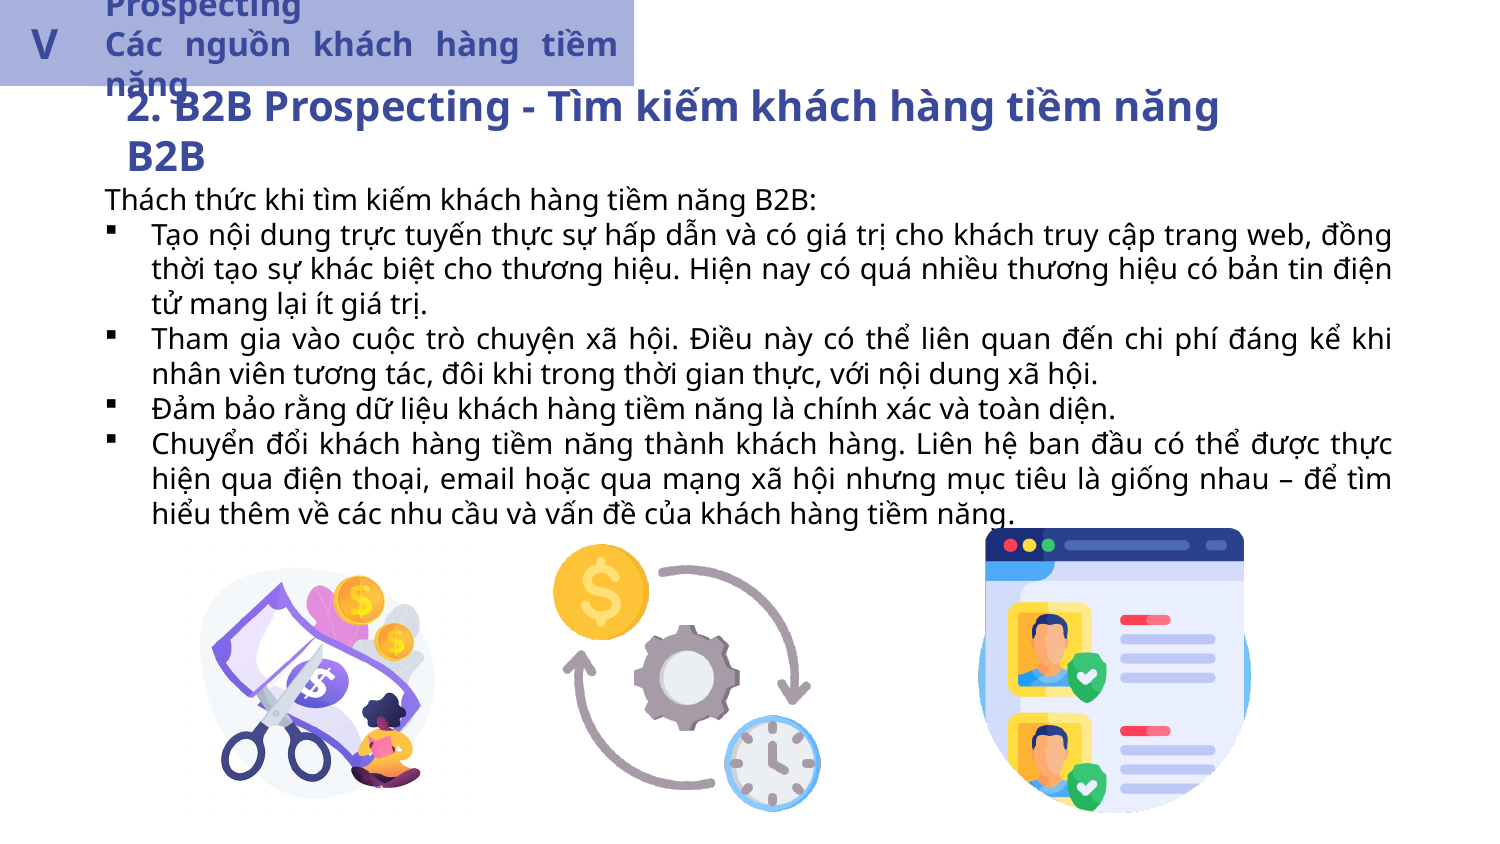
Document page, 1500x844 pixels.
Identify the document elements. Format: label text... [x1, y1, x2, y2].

picture [971, 527, 1257, 813]
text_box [0, 0, 635, 87]
text_box Thách thức khi tìm kiếm khách hàng tiềm năng B2B: Tạo nội dung trực tuyến thực sự hấp dẫn và có giá trị cho khách truy cập trang web, đồng thời tạo sự khác biệt cho thương hiệu. Hiện nay có quá nhiều thương hiệu có bản tin điện tử mang lại ít giá trị. Tham gia vào cuộc trò chuyện xã hội. Điều này có thể liên quan đến chi phí đáng kể khi nhân viên tương tác, đôi khi trong thời gian thực, với nội dung xã hội. Đảm bảo rằng dữ liệu khách hàng tiềm năng là chính xác và toàn diện. Chuyển đổi khách hàng tiềm năng thành khách hàng. Liên hệ ban đầu có thể được thực hiện qua điện thoại, email hoặc qua mạng xã hội nhưng mục tiêu là giống nhau – để tìm hiểu thêm về các nhu cầu và vấn đề của khách hàng tiềm năng. [89, 173, 1409, 538]
picture [544, 534, 829, 820]
picture [163, 529, 471, 837]
text_box 2. B2B Prospecting - Tìm kiếm khách hàng tiềm năng B2B [111, 94, 1257, 166]
